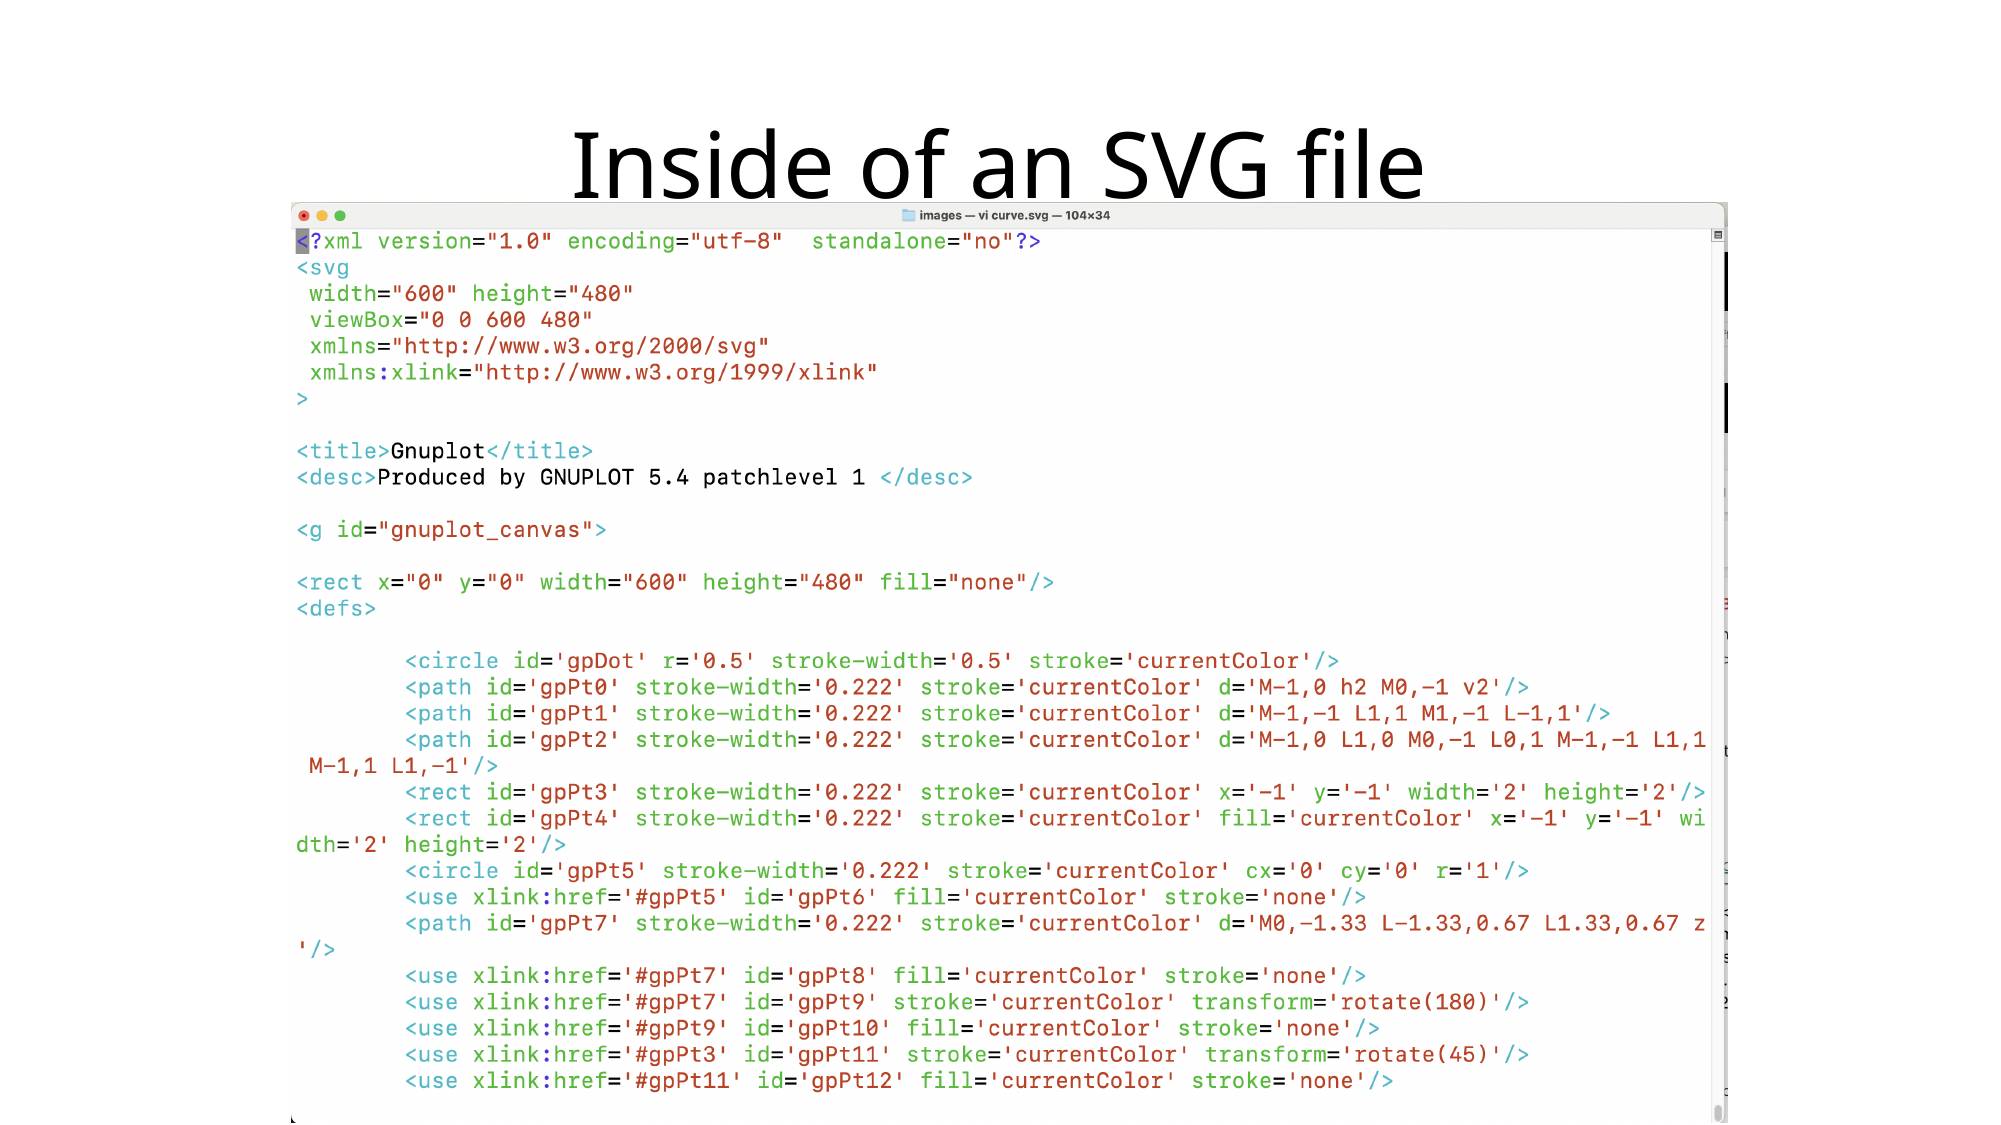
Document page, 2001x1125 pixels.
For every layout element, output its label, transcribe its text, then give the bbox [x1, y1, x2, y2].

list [291, 202, 1729, 1124]
title Inside of an SVG file [137, 59, 1863, 278]
